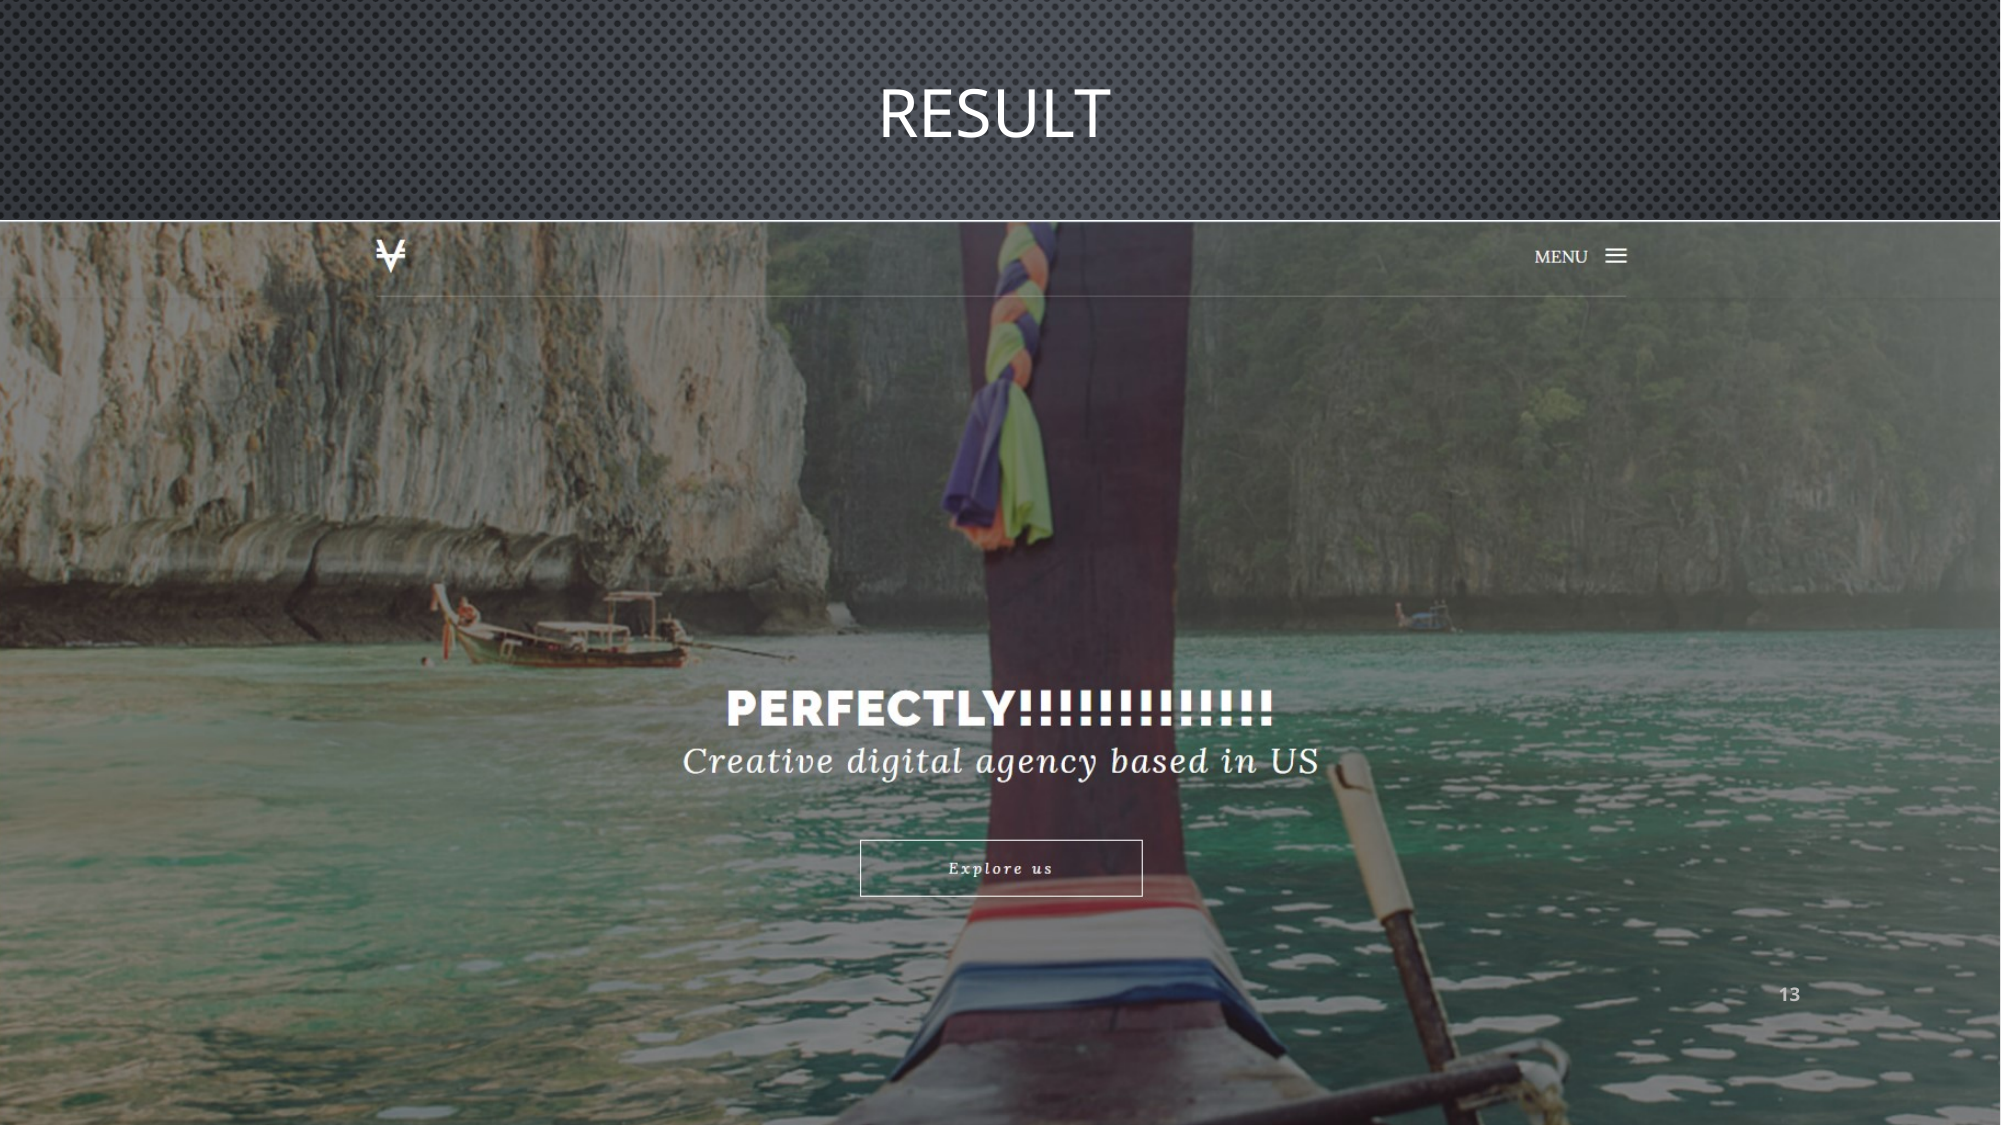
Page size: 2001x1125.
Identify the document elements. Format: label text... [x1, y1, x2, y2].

picture [0, 220, 2000, 1125]
title result [129, 0, 1860, 220]
